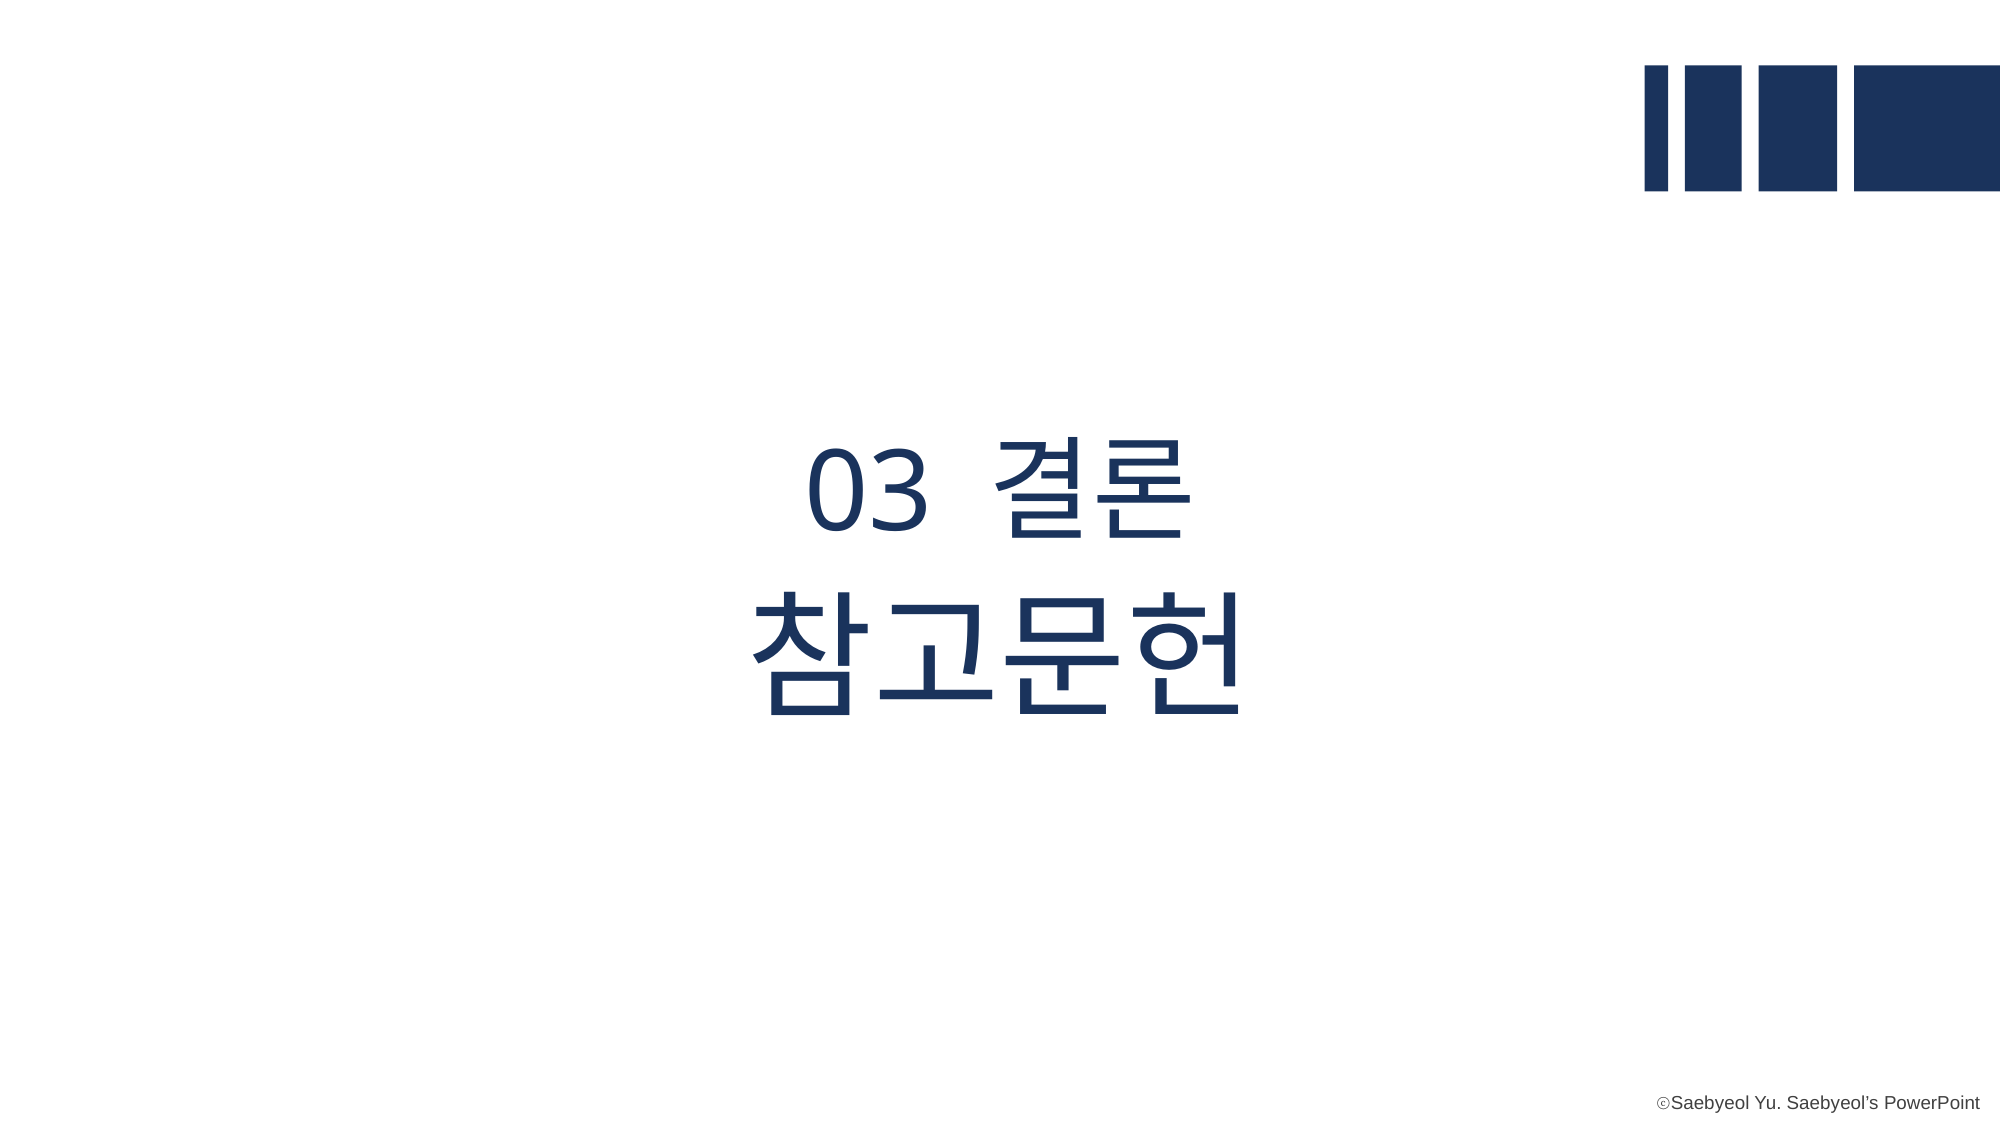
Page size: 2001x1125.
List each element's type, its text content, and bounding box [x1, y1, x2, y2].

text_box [1644, 65, 2000, 192]
text_box 참고문헌 [732, 561, 1268, 742]
text_box 03 결론 [789, 410, 1211, 561]
